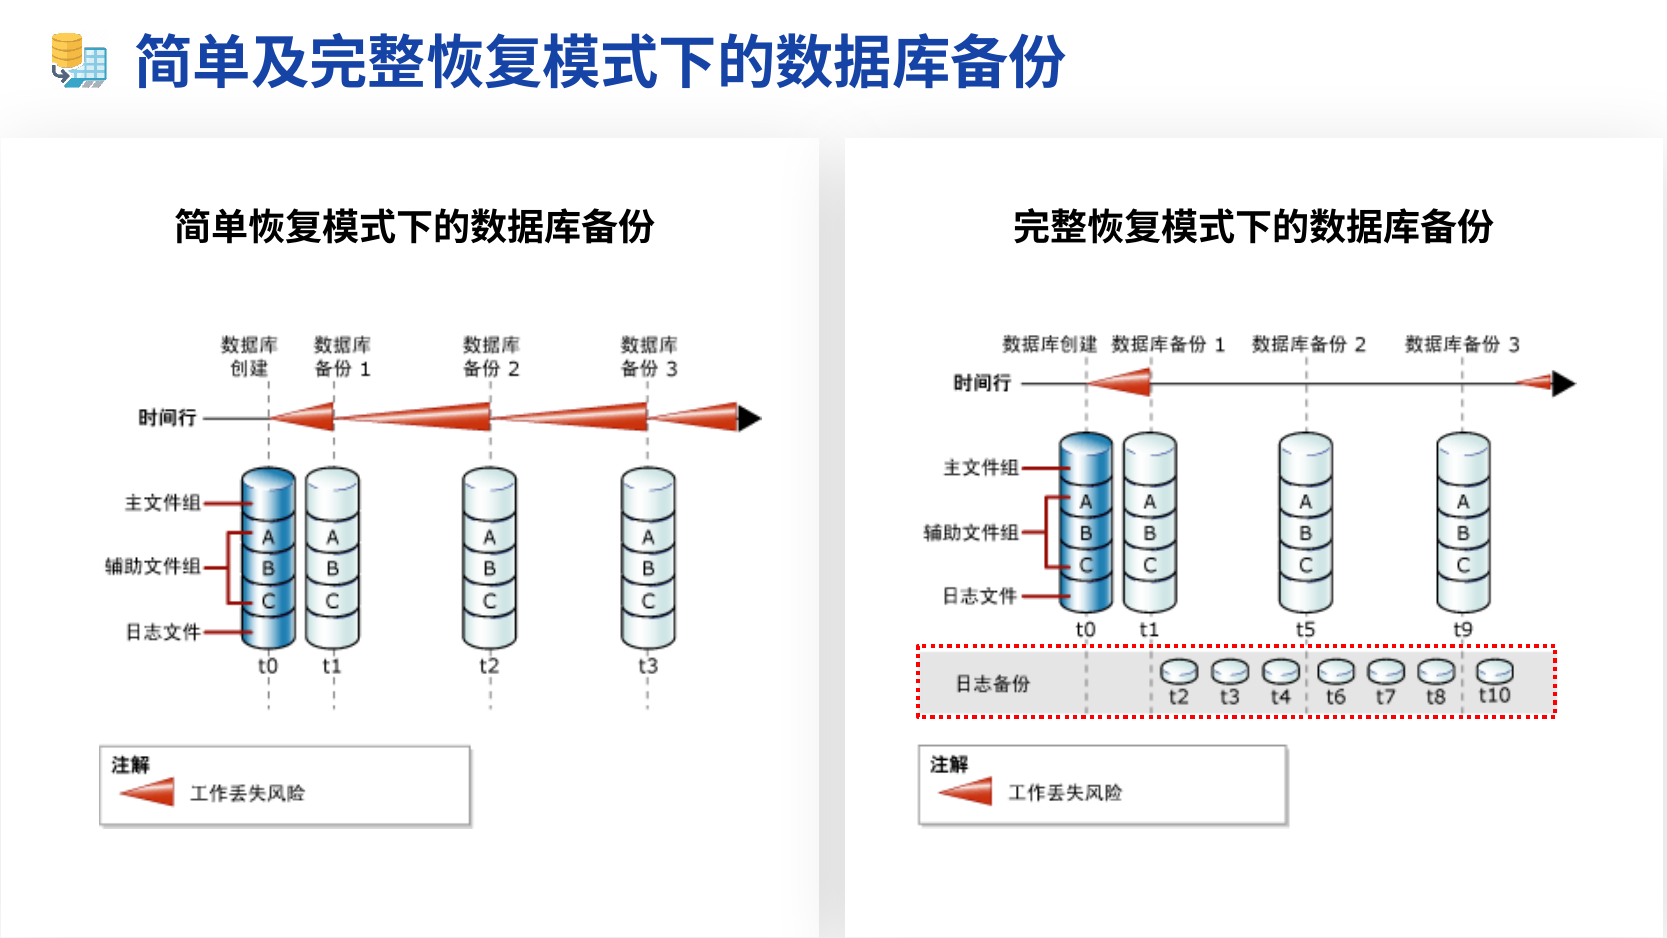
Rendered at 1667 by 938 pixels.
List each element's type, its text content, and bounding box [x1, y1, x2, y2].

picture [98, 333, 762, 830]
text_box 简单恢复模式下的数据库备份 [160, 196, 717, 256]
text_box [843, 136, 1665, 938]
text_box 完整恢复模式下的数据库备份 [998, 195, 1556, 255]
picture [49, 30, 109, 90]
title 简单及完整恢复模式下的数据库备份 [118, 17, 1590, 103]
picture [917, 333, 1577, 830]
text_box [0, 136, 821, 938]
